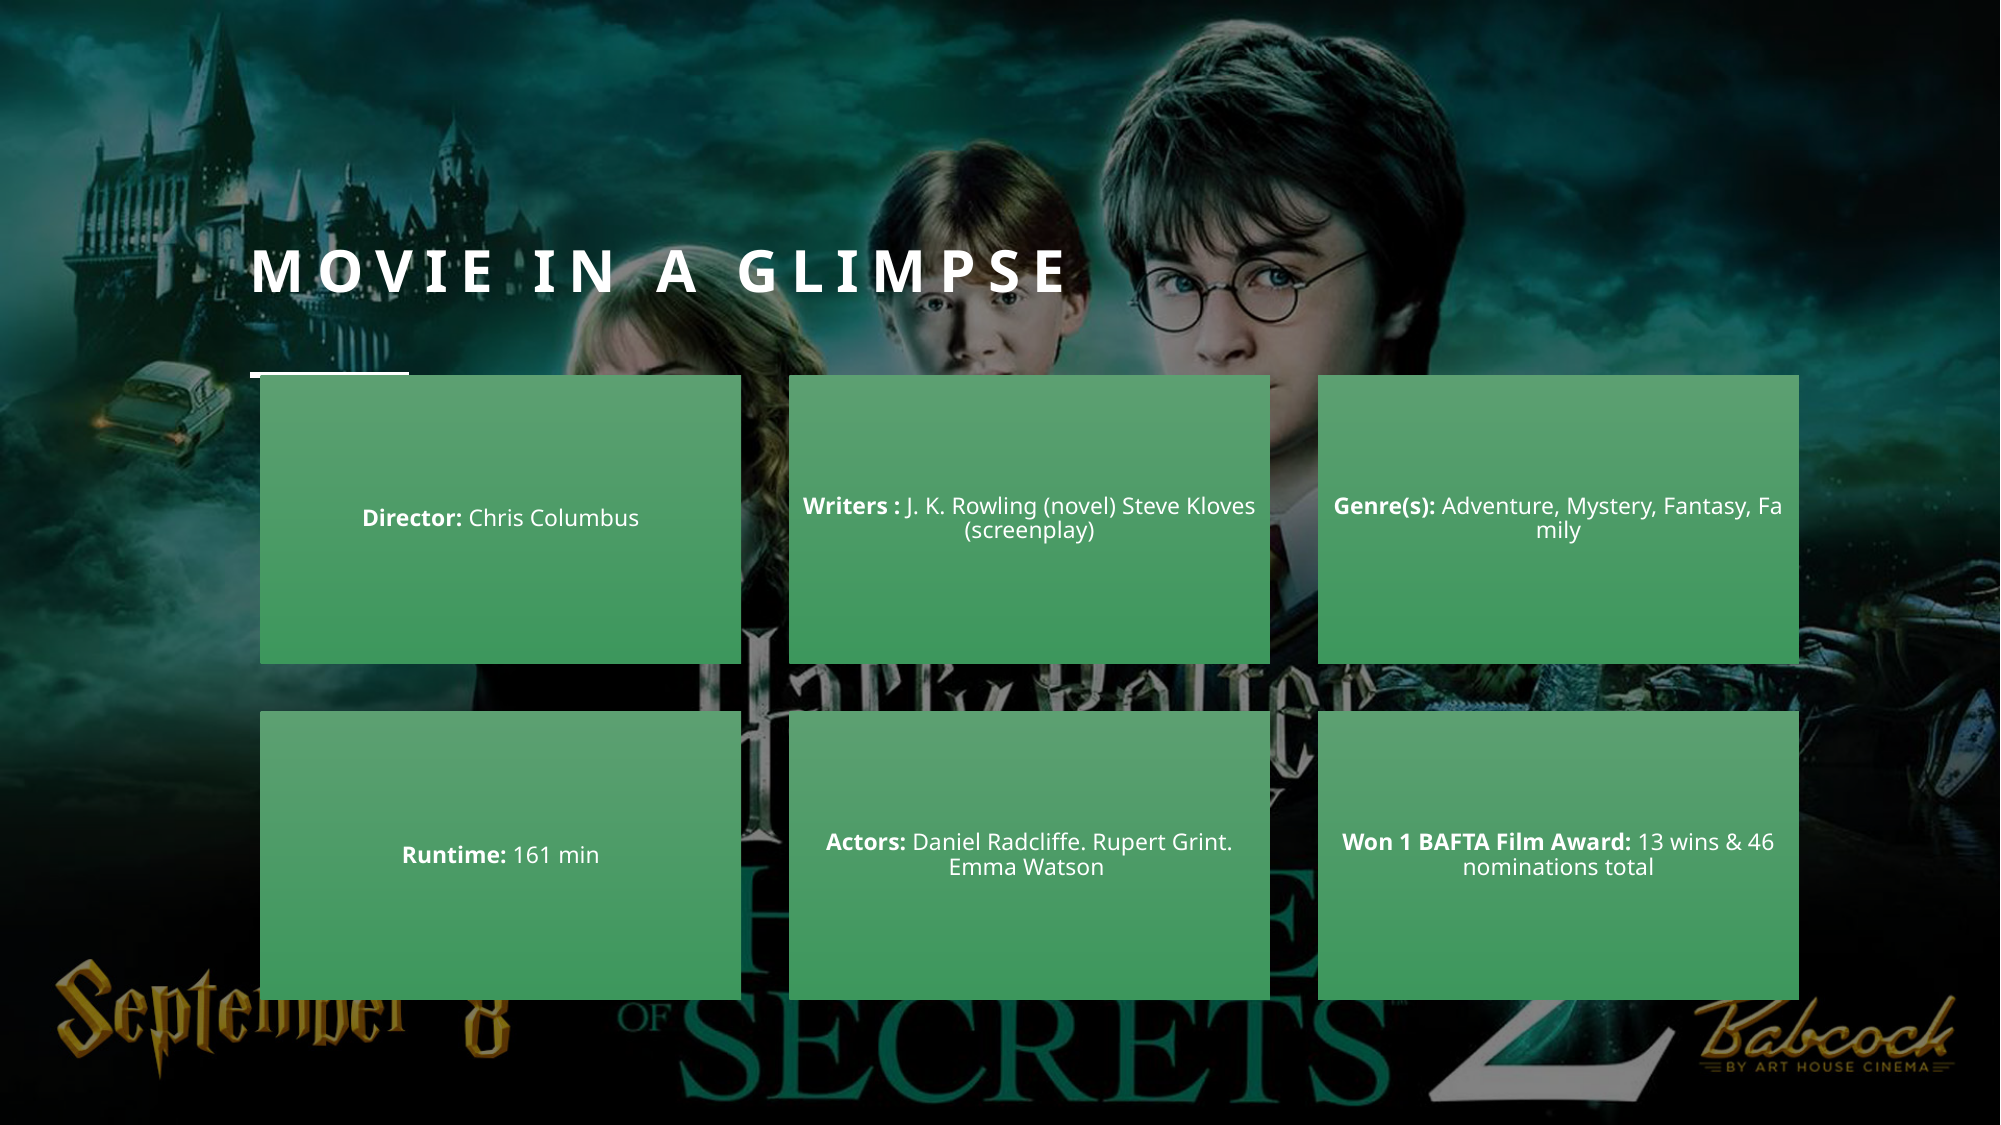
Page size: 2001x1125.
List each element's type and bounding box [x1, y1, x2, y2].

picture [0, 0, 2000, 1125]
list [234, 374, 1825, 1000]
